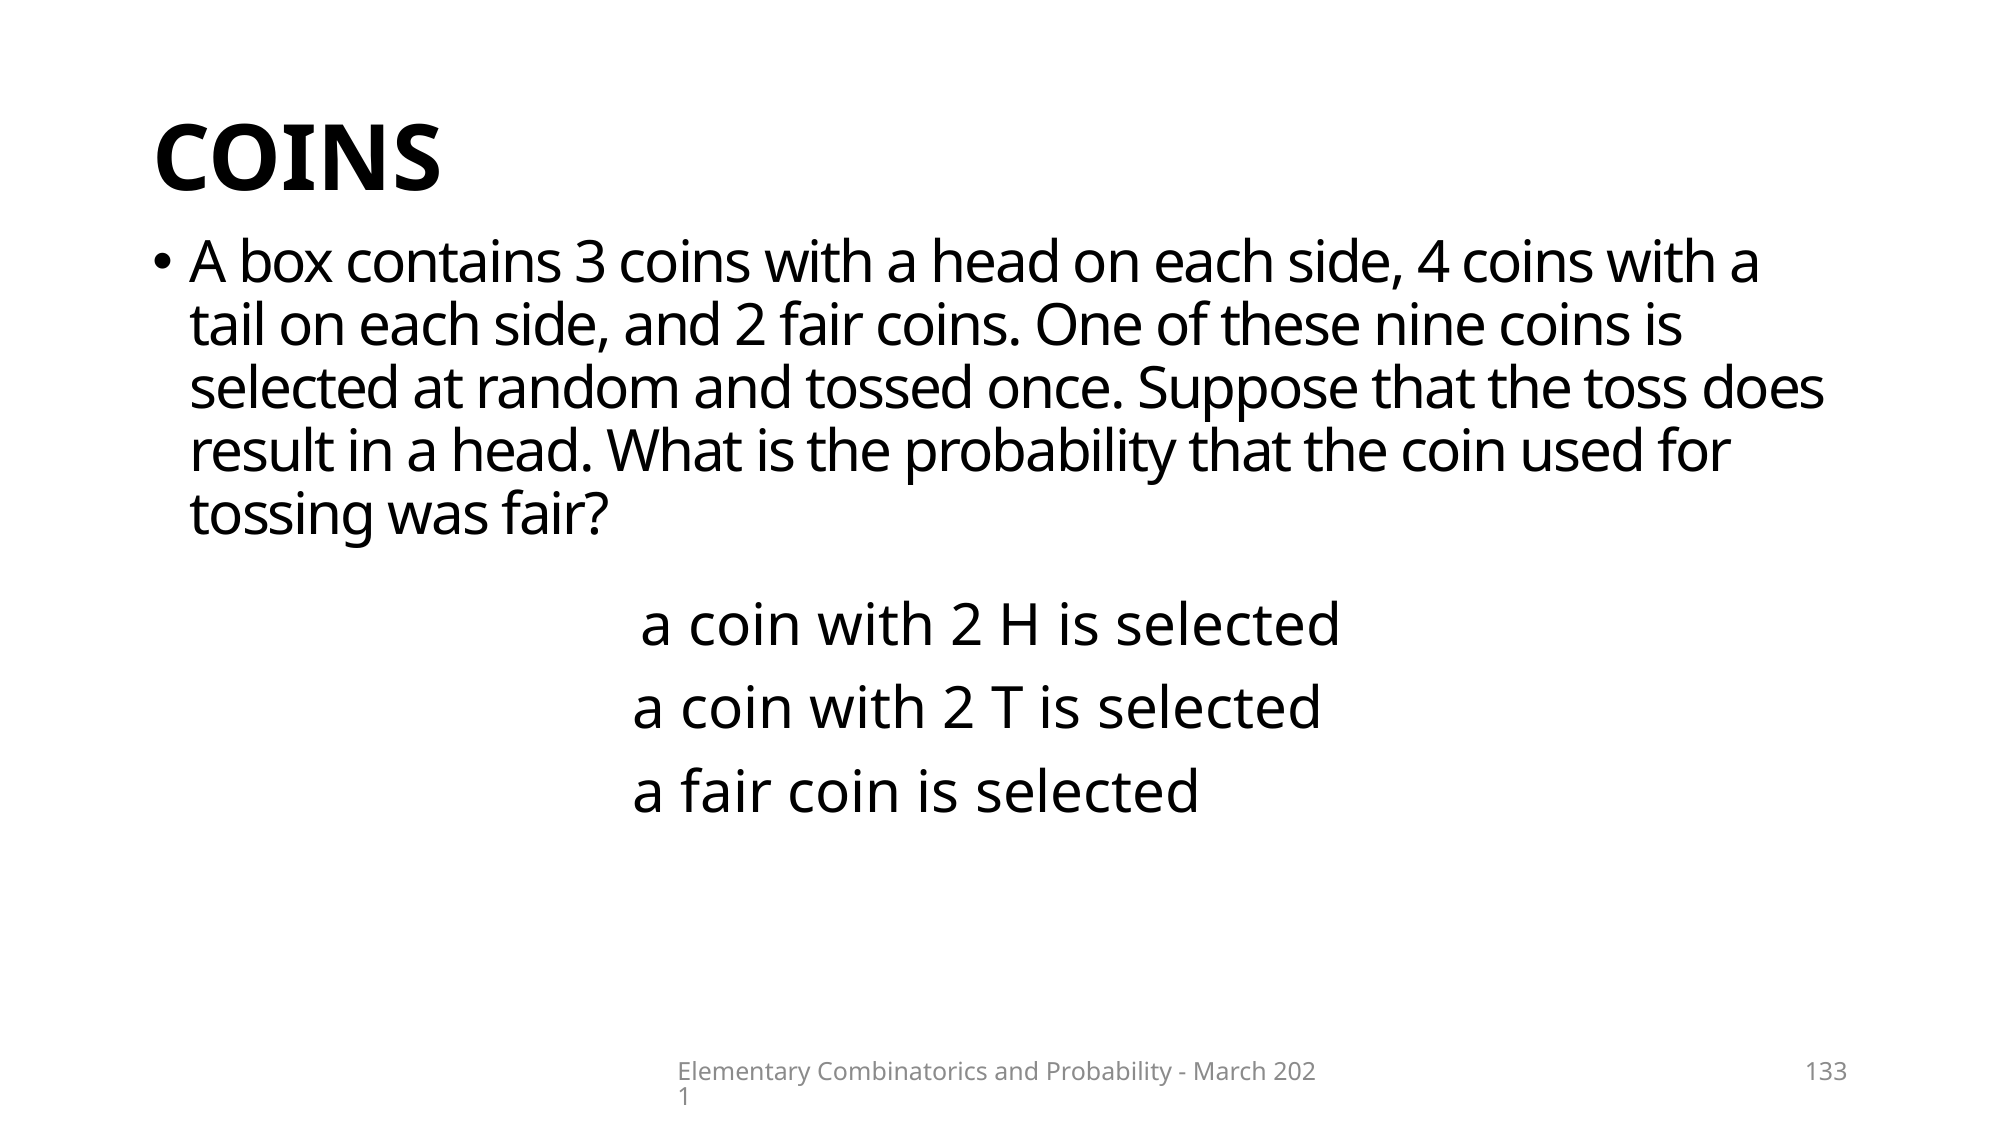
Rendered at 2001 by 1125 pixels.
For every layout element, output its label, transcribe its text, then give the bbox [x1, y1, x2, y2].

title coins [137, 52, 1863, 270]
slide_number 133 [1412, 1042, 1863, 1103]
footer Elementary Combinatorics and Probability - March 2021 [662, 1042, 1338, 1103]
